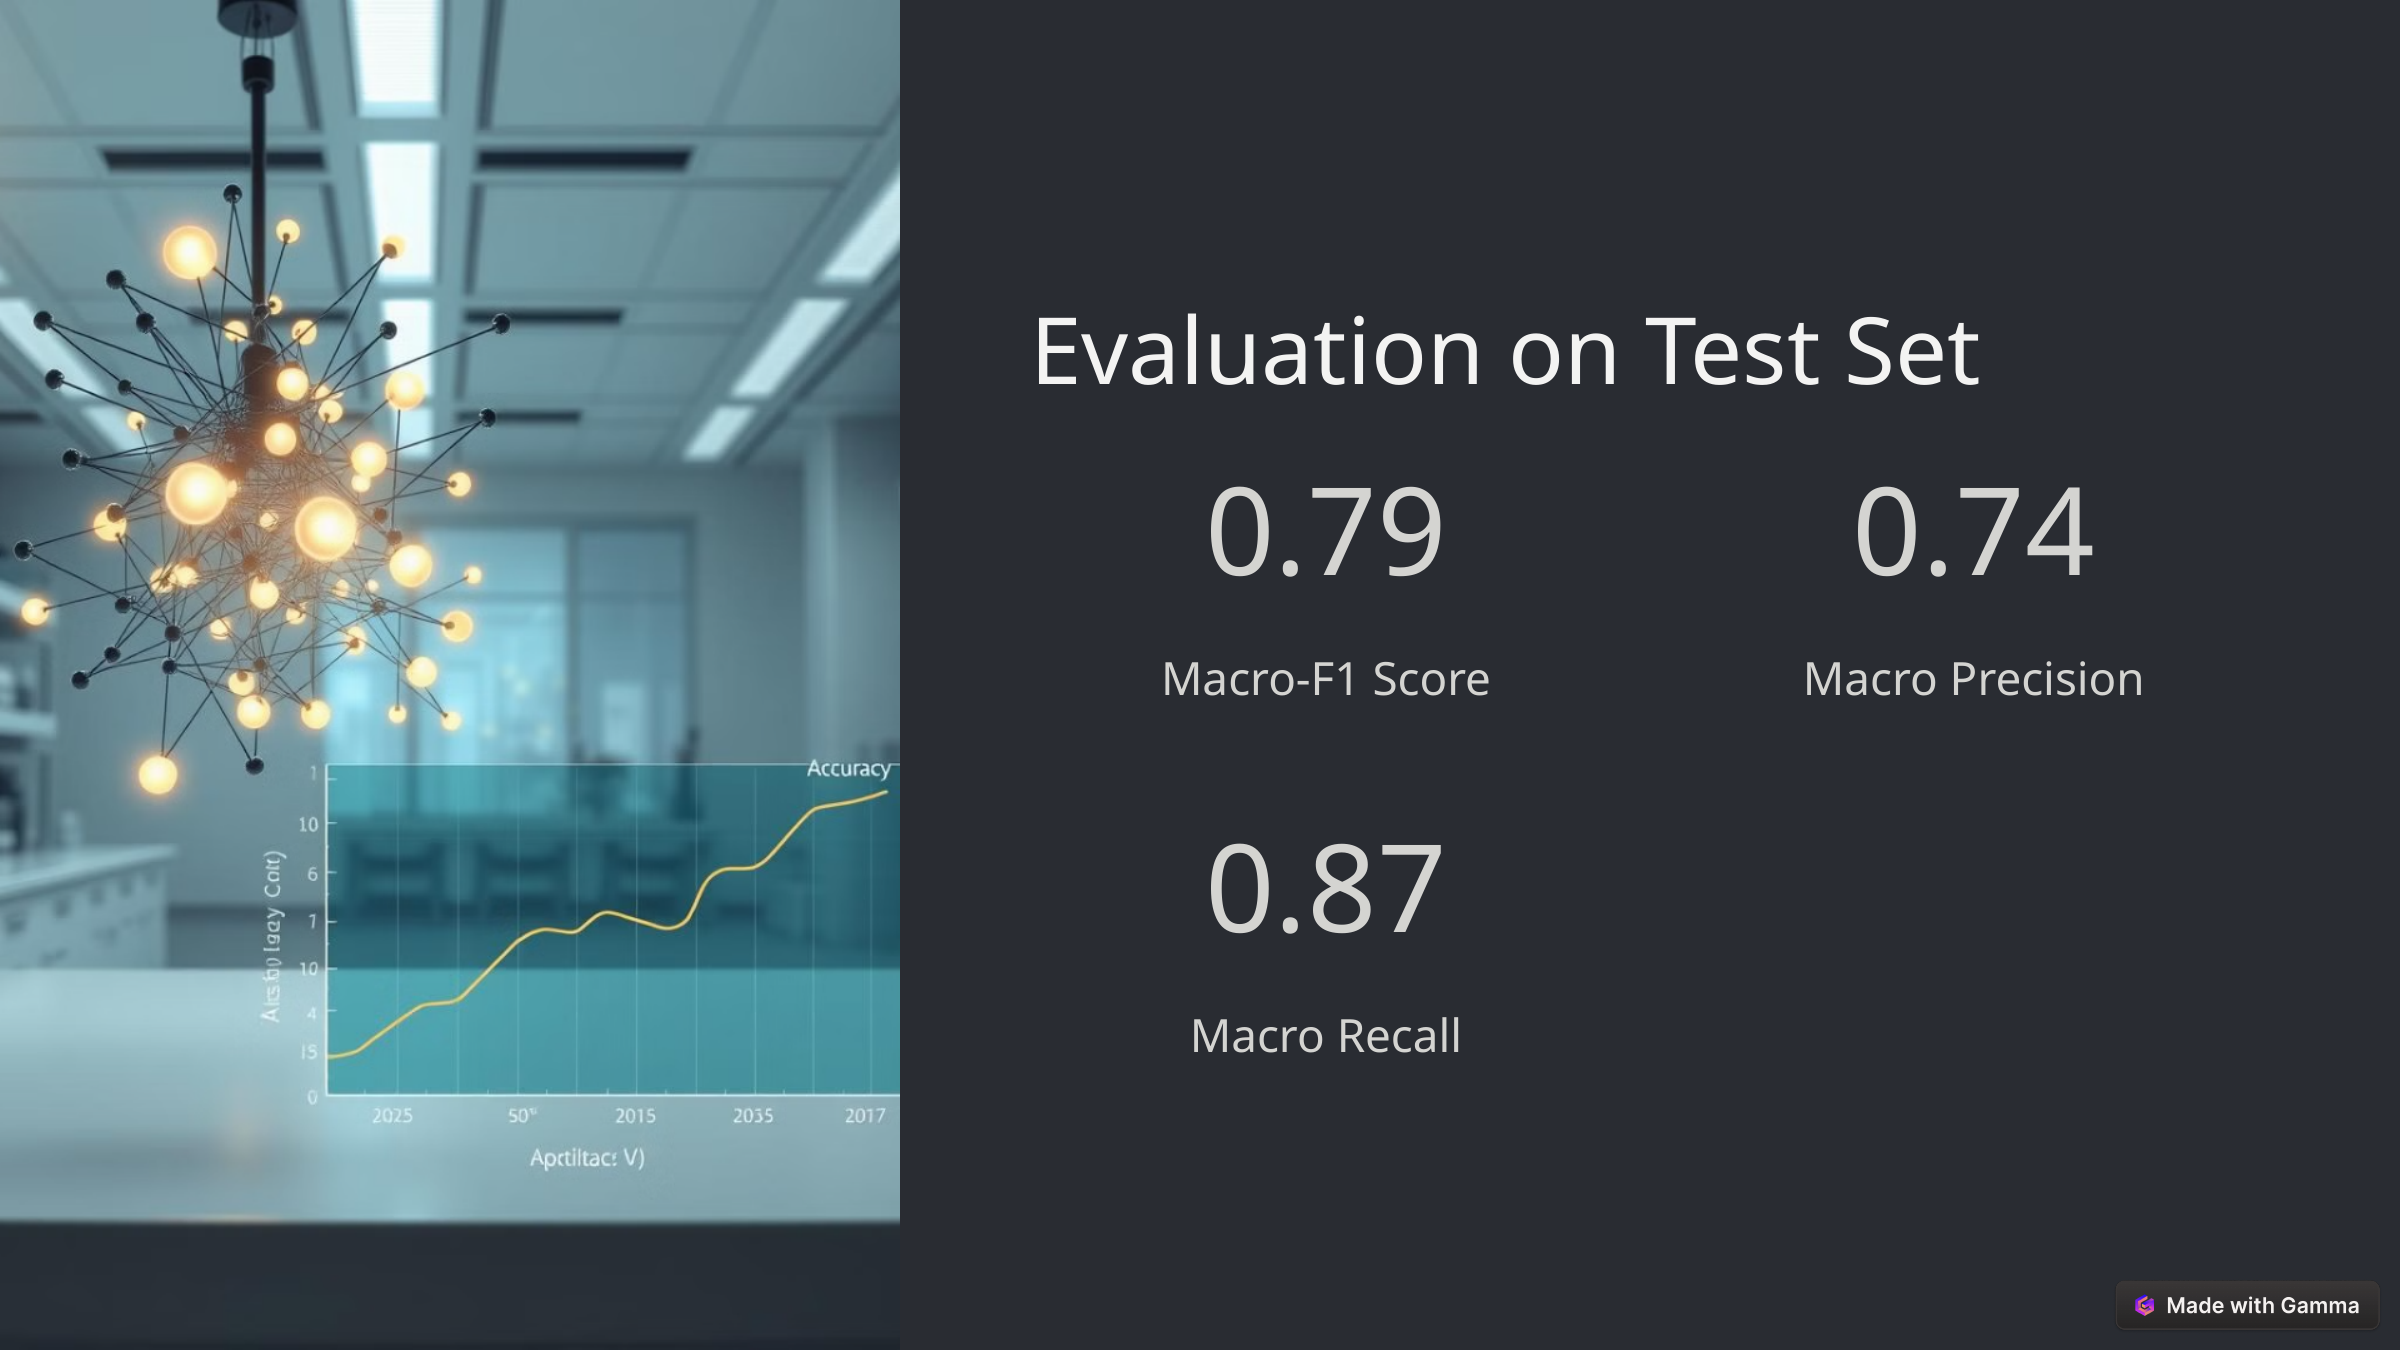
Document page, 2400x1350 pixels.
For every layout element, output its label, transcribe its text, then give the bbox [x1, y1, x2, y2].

text_box Macro Precision [1741, 647, 2207, 706]
text_box 0.79 [1030, 477, 1622, 601]
text_box 0.87 [1030, 835, 1622, 959]
text_box 0.74 [1677, 477, 2270, 601]
text_box Macro Recall [1093, 1004, 1559, 1063]
text_box Evaluation on Test Set [1030, 287, 1972, 404]
picture [0, 0, 900, 1350]
picture [2106, 1271, 2389, 1339]
text_box Macro-F1 Score [1093, 647, 1559, 706]
